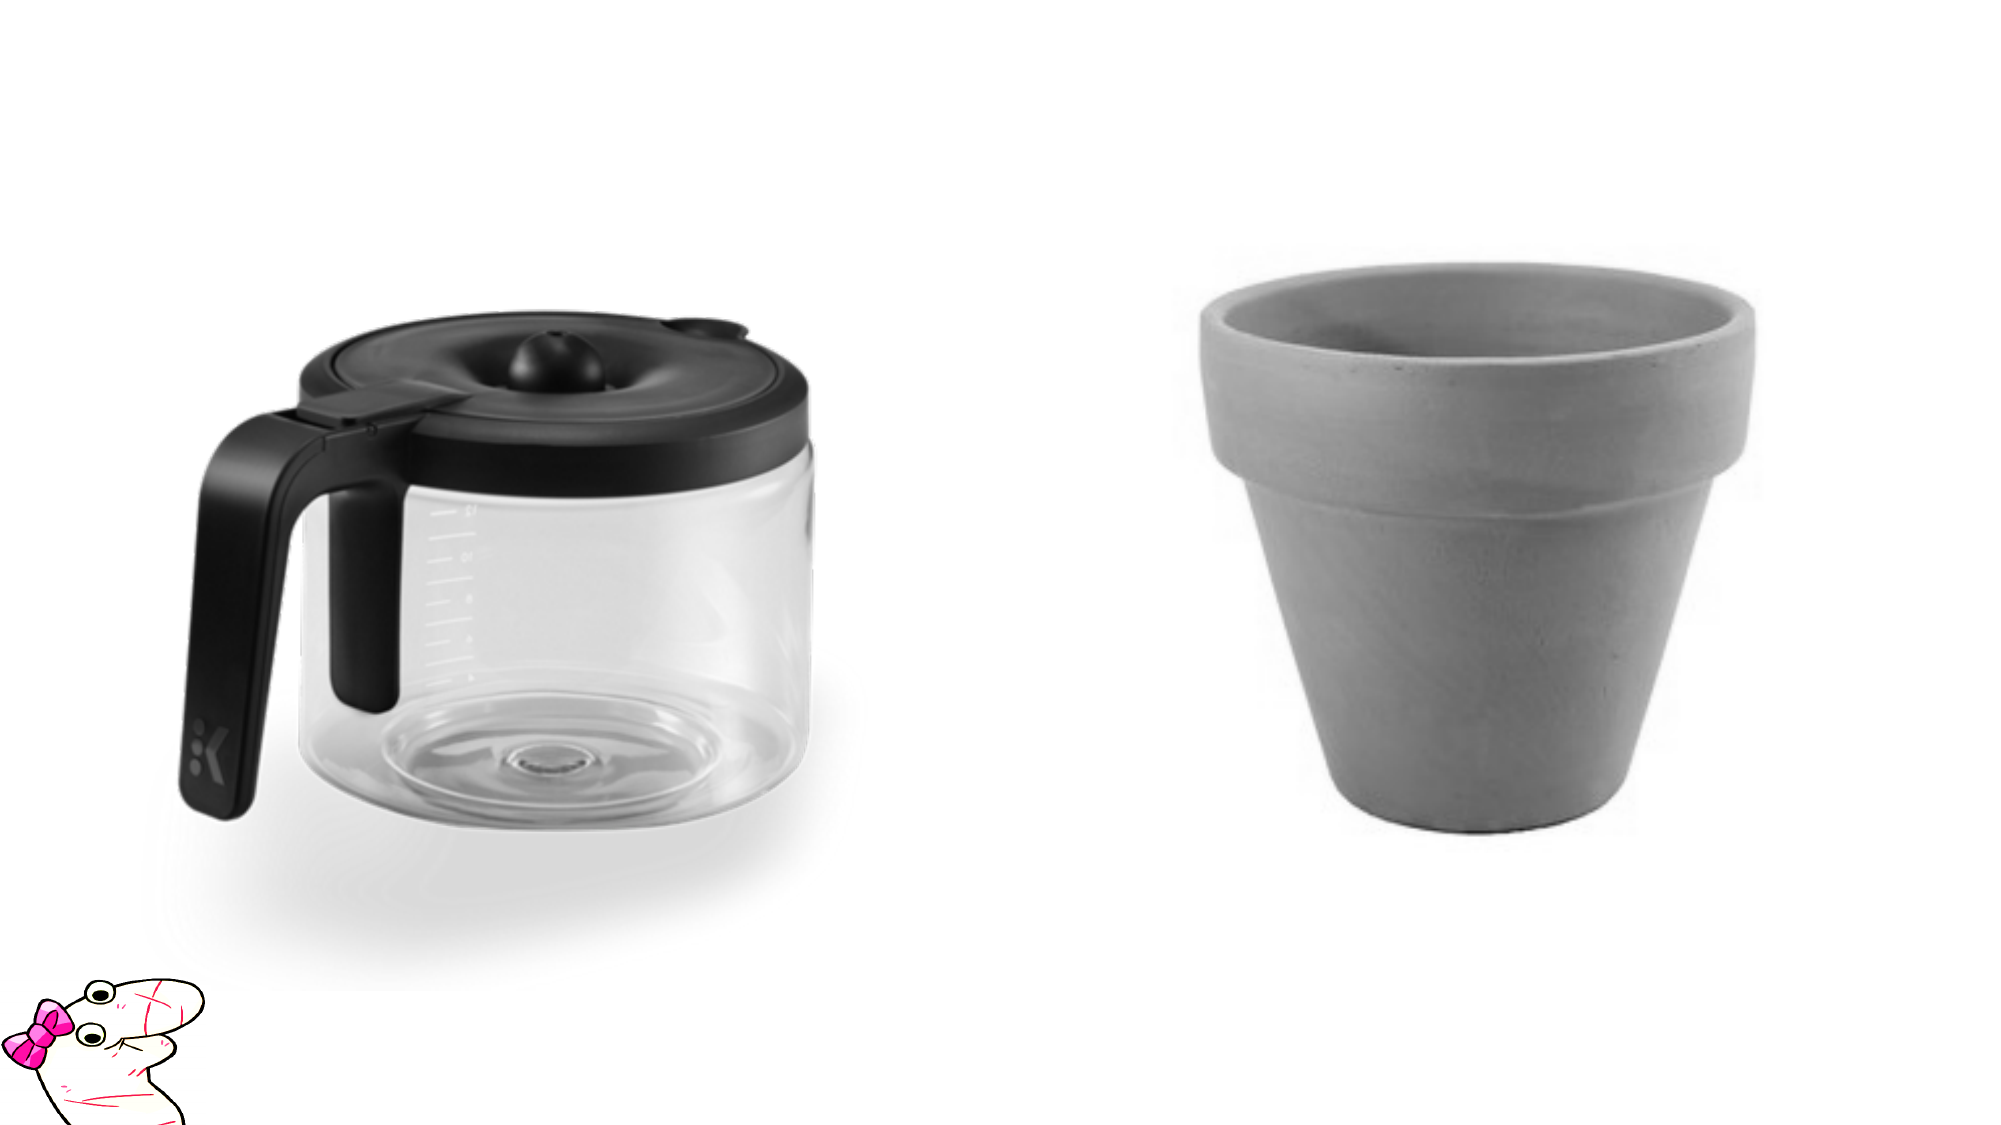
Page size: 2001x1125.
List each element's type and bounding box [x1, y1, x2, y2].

picture [1151, 238, 1845, 853]
picture [0, 185, 908, 1125]
